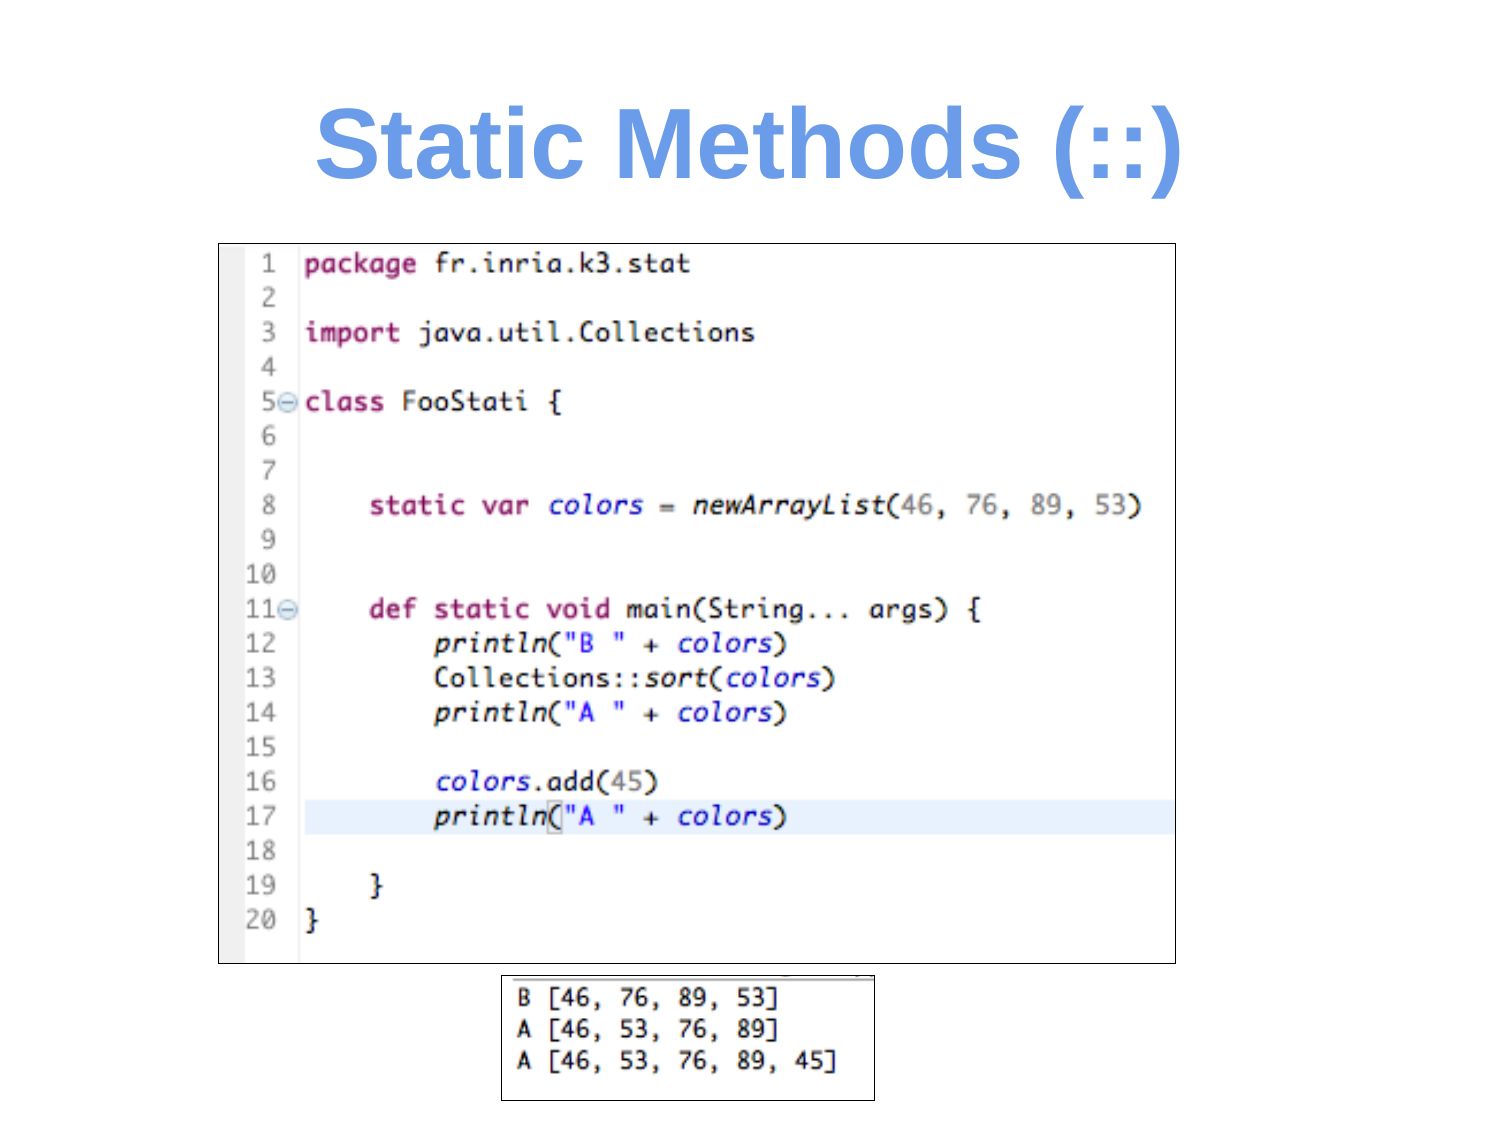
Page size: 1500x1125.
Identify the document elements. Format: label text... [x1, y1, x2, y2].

title Static Methods (::) [75, 45, 1425, 233]
picture [218, 243, 1176, 964]
picture [501, 975, 876, 1102]
